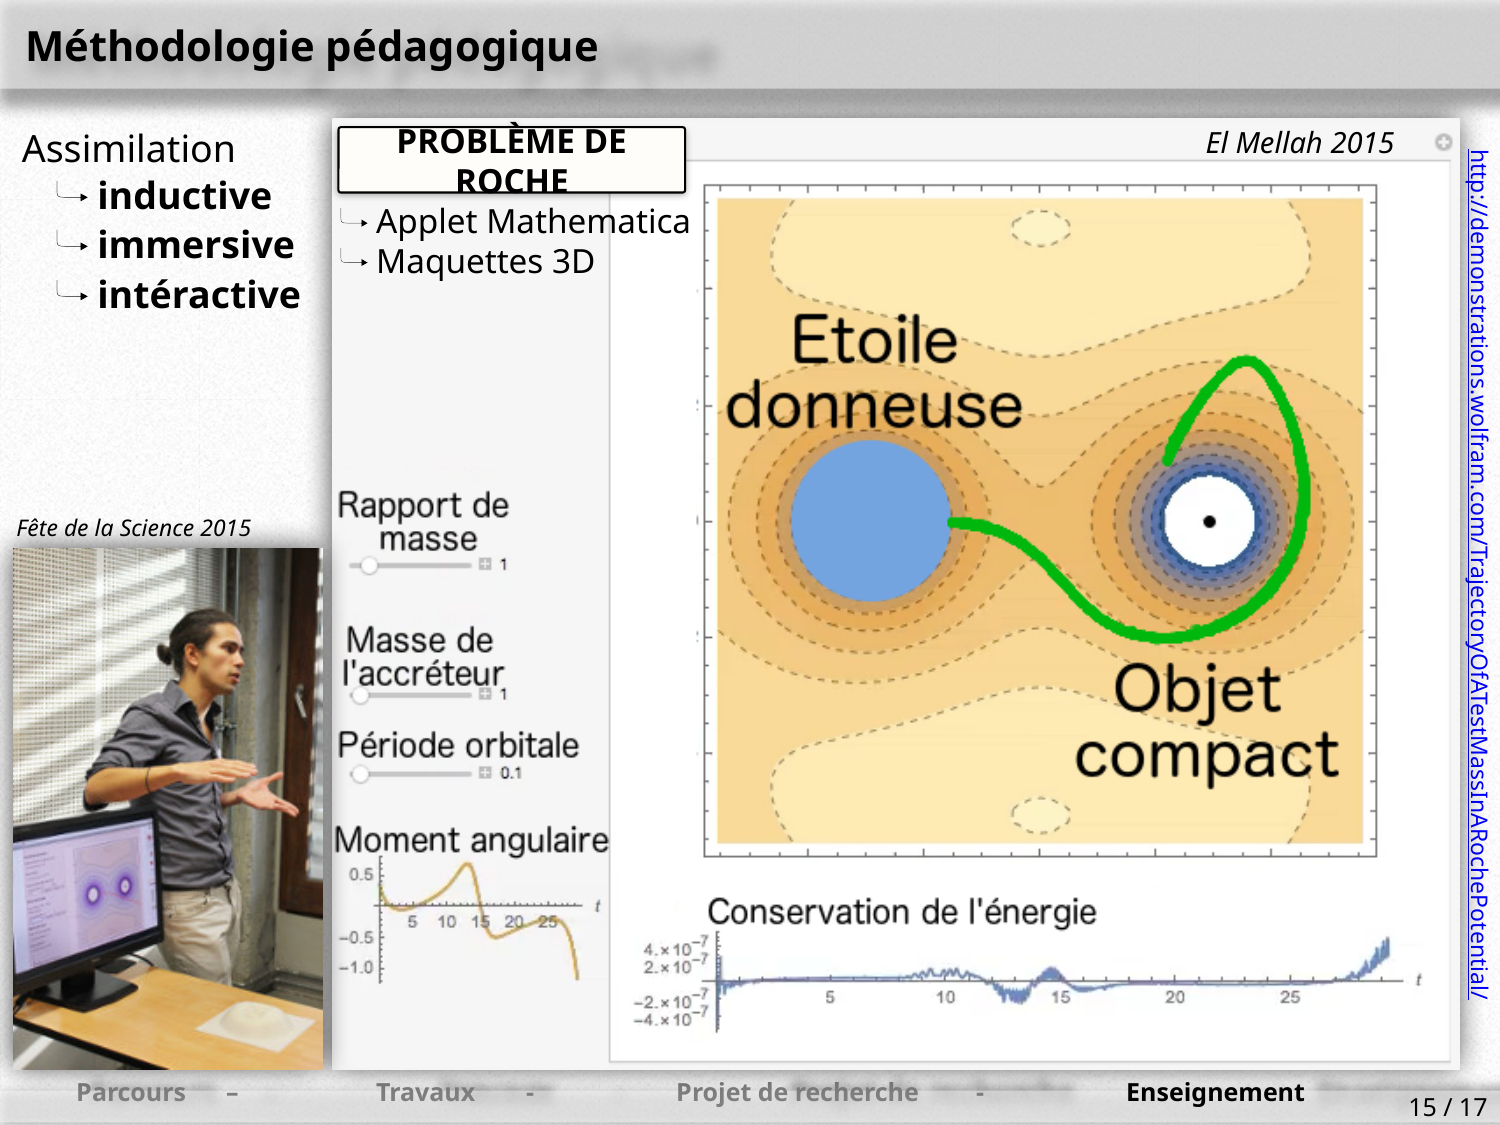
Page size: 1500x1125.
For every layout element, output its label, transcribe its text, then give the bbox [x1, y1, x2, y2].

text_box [1, 505, 474, 1070]
text_box Parcours – Travaux - Projet de recherche - Enseignement [0, 1088, 1364, 1124]
text_box Méthodologie pédagogique [0, 0, 1500, 91]
text_box 15 / 17 [1364, 1096, 1500, 1125]
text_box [6, 107, 1140, 325]
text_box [332, 118, 1500, 1086]
